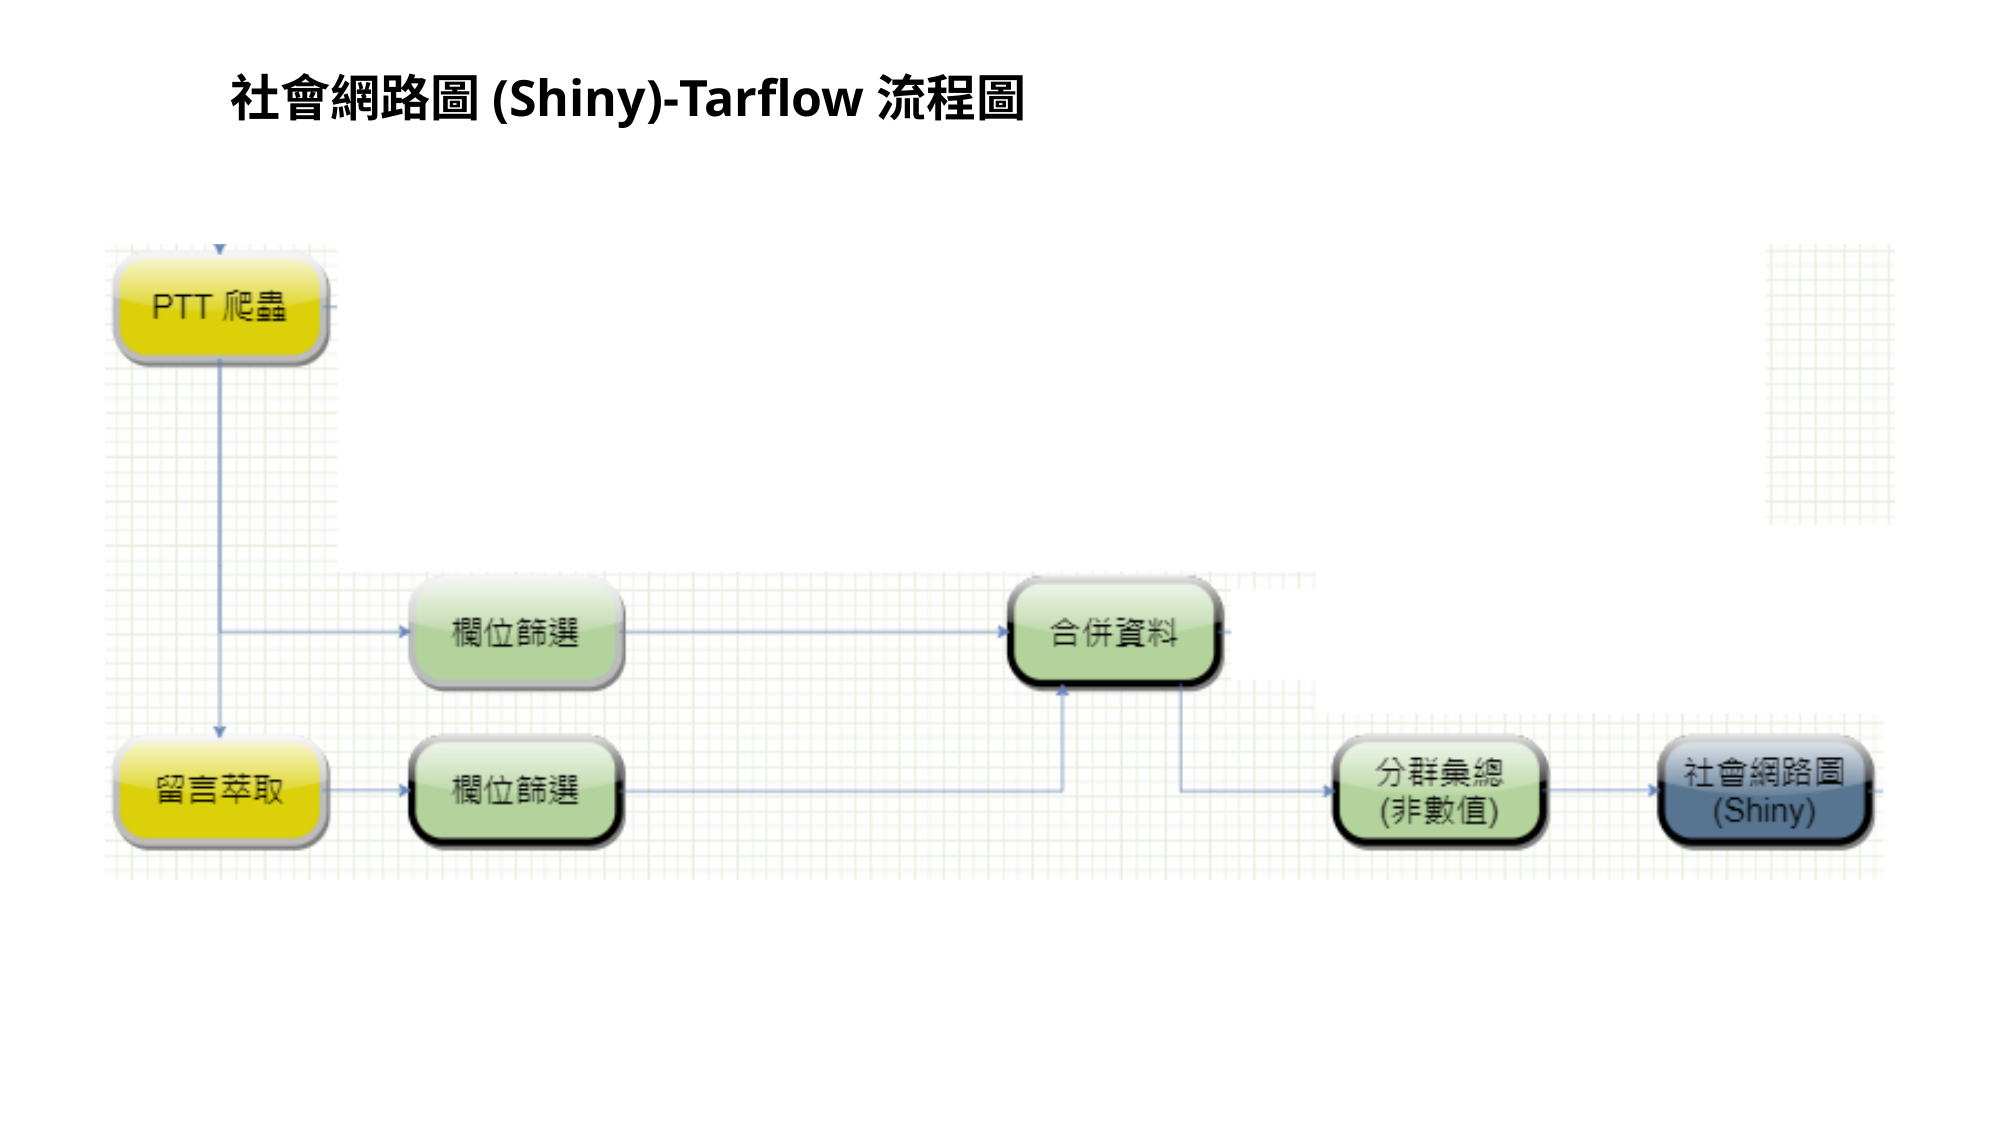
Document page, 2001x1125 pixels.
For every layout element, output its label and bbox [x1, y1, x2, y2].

text_box [215, 32, 1799, 162]
picture [105, 244, 1895, 880]
